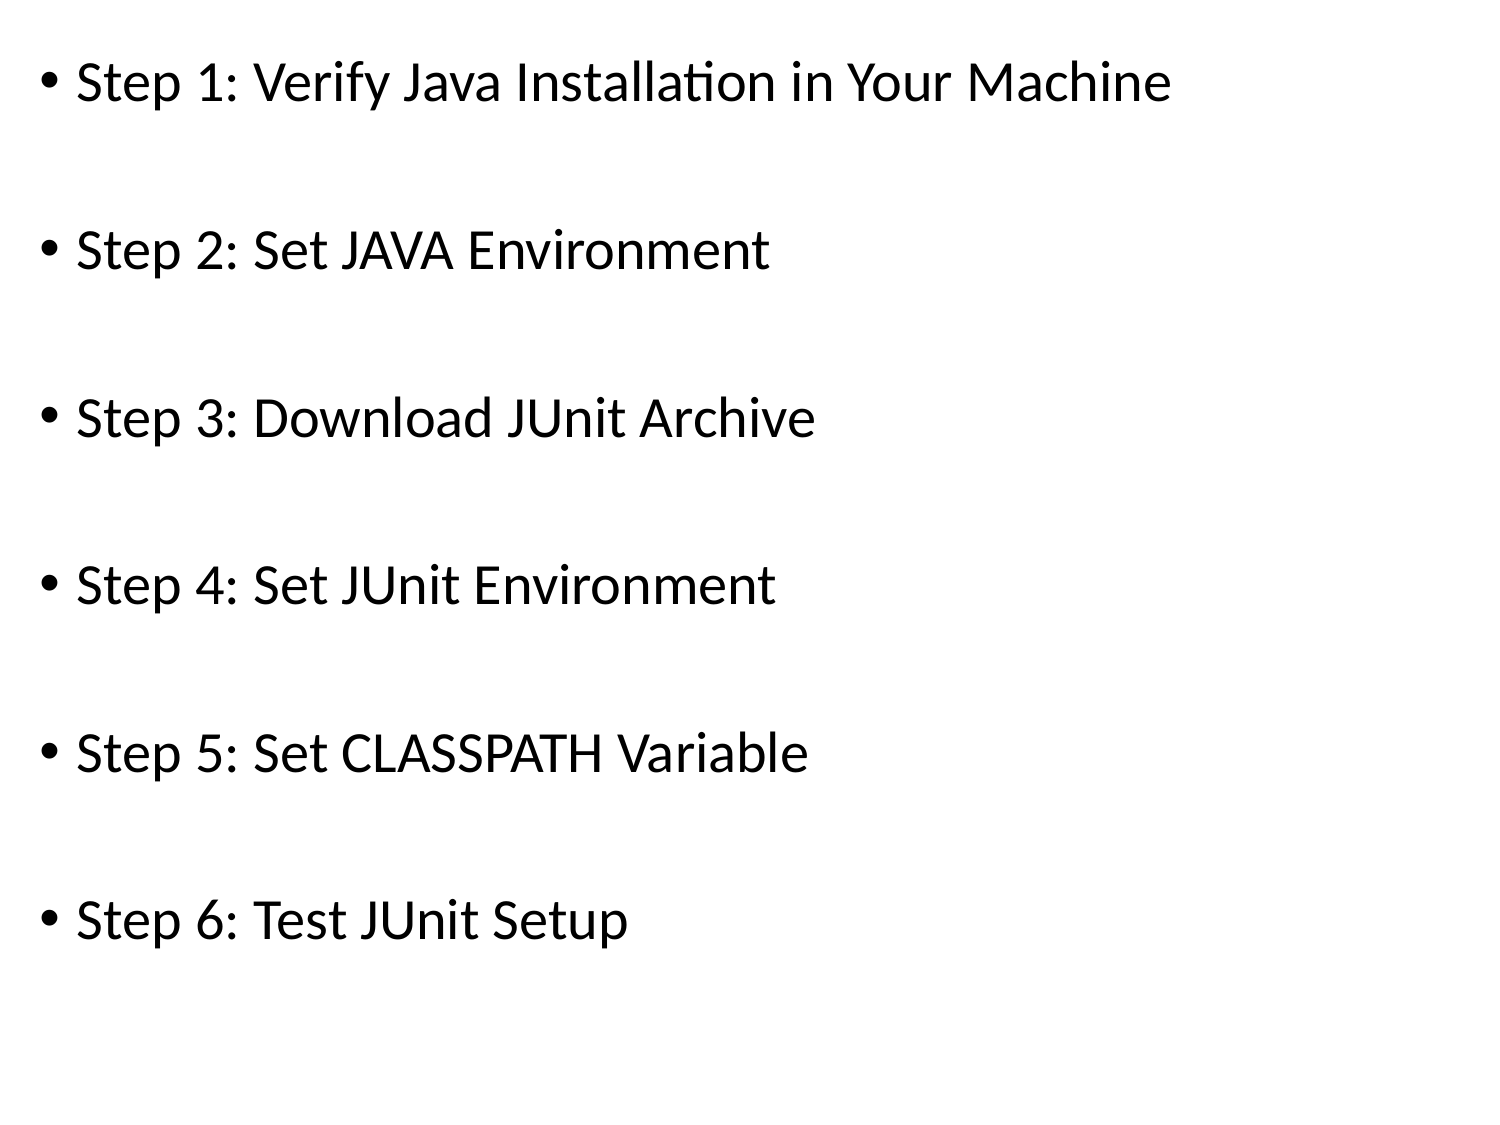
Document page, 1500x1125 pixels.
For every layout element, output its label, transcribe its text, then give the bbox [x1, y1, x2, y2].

list Step 1: Verify Java Installation in Your Machine Step 2: Set JAVA Environment Step 3: Download JUnit Archive Step 4: Set JUnit Environment Step 5: Set CLASSPATH Variable Step 6: Test JUnit Setup [24, 43, 1478, 1080]
